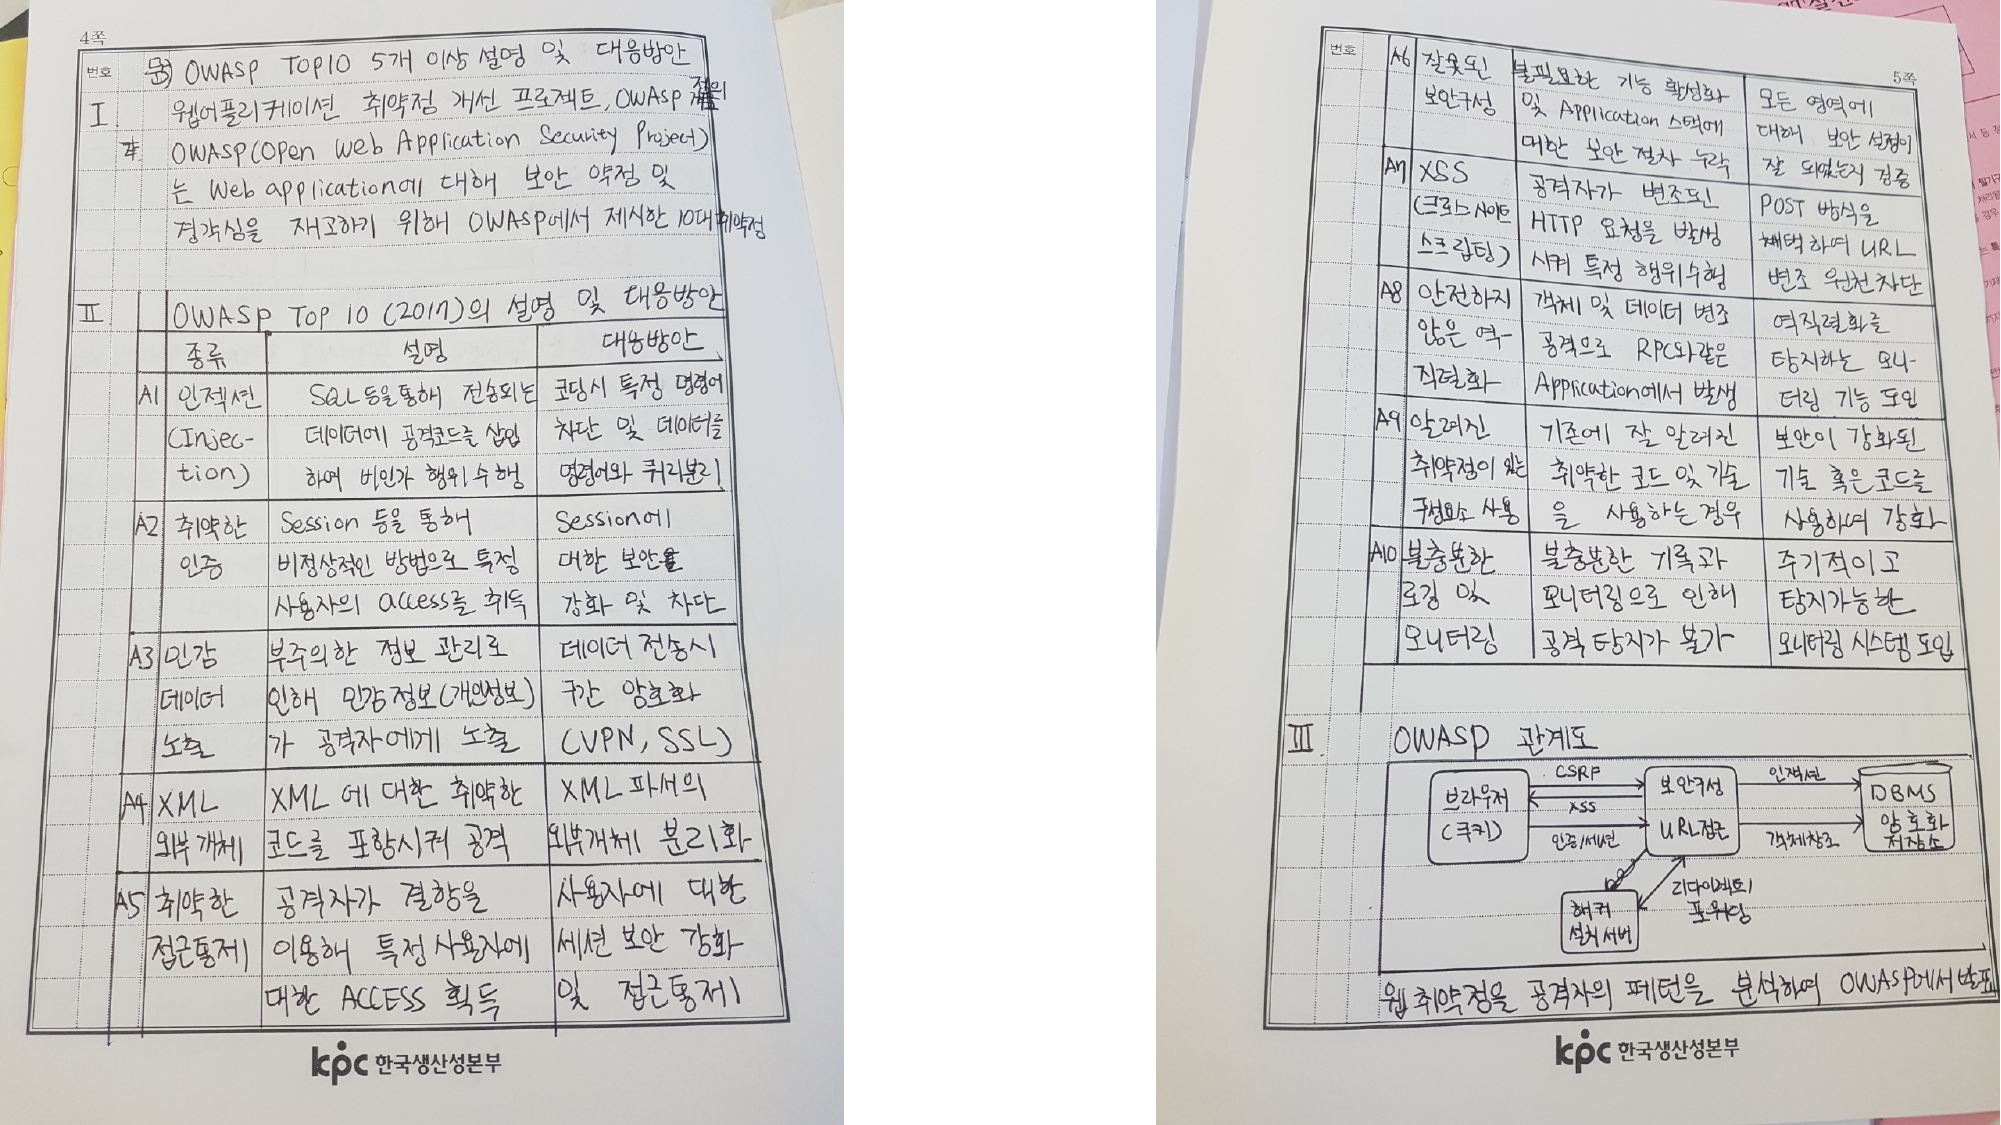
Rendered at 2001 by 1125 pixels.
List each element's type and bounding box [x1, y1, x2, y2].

picture [0, 0, 844, 1125]
picture [1156, 0, 2000, 1125]
